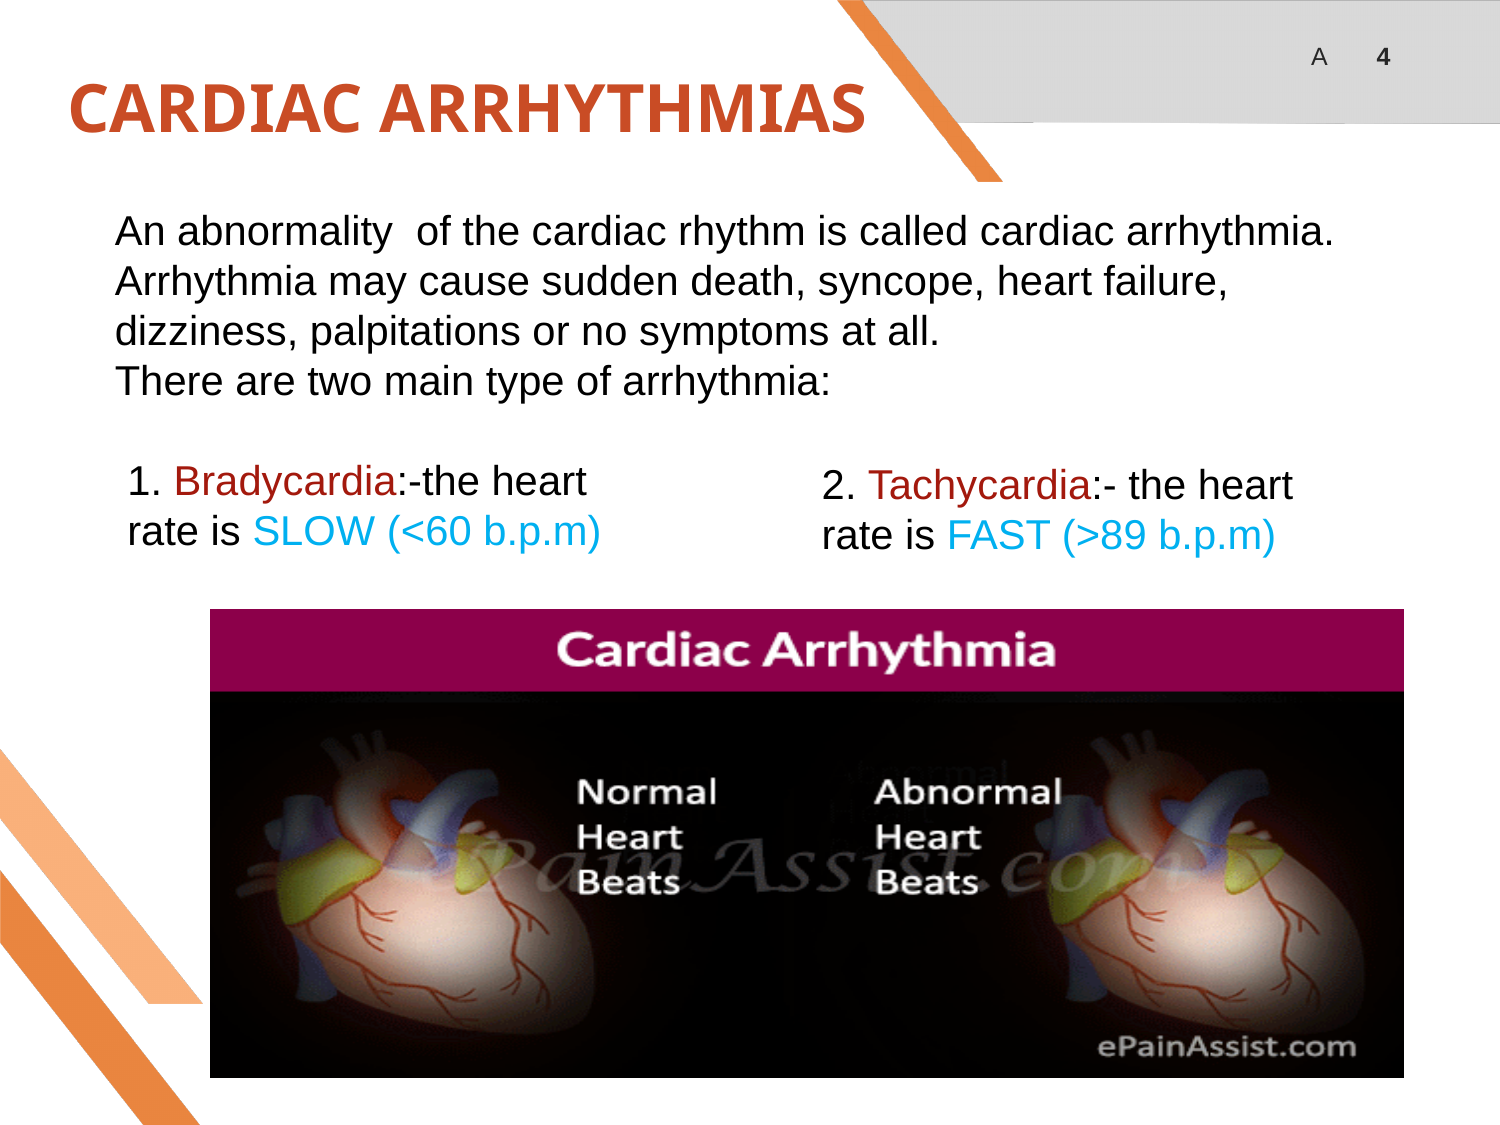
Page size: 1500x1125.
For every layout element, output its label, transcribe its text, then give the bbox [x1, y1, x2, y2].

picture [0, 745, 203, 1125]
footer A [937, 28, 1342, 78]
text_box 1. Bradycardia:-the heart rate is SLOW (<60 b.p.m) [112, 446, 650, 562]
picture [837, 0, 1500, 124]
text_box 2. Tachycardia:- the heart rate is FAST (>89 b.p.m) [806, 450, 1343, 565]
slide_number 4 [1342, 28, 1425, 78]
text_box An abnormality of the cardiac rhythm is called cardiac arrhythmia. Arrhythmia may cause sudden death, syncope, heart failure, dizziness, palpitations or no symptoms at all. There are two main type of arrhythmia: [99, 196, 1400, 411]
title CARDIAC ARRHYTHMIAS [37, 5, 1200, 206]
picture [210, 608, 1404, 1079]
